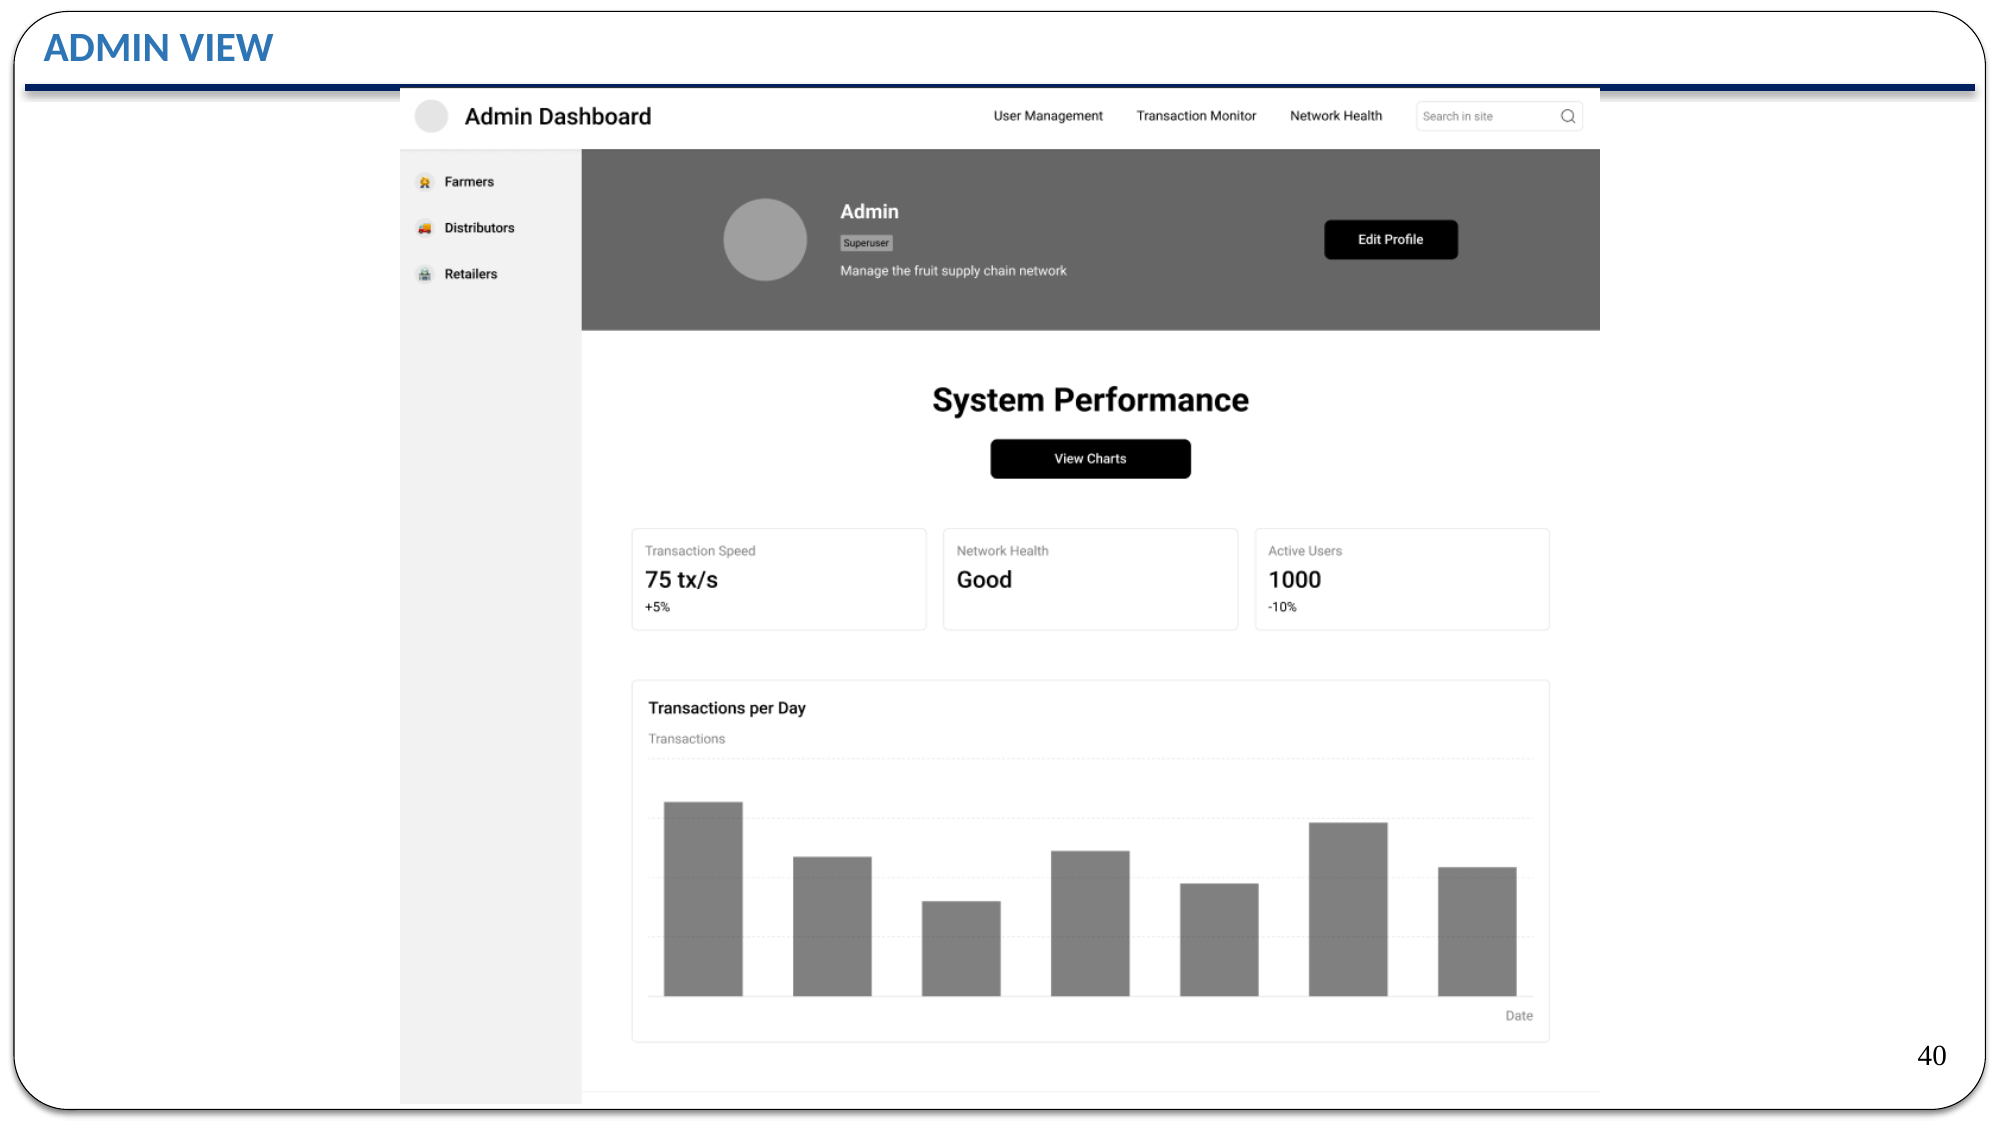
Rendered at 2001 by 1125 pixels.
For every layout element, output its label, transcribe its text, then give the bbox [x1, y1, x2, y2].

slide_number 40 [1882, 1016, 1983, 1092]
picture [400, 87, 1600, 1104]
text_box ADMIN VIEW [28, 12, 2000, 78]
